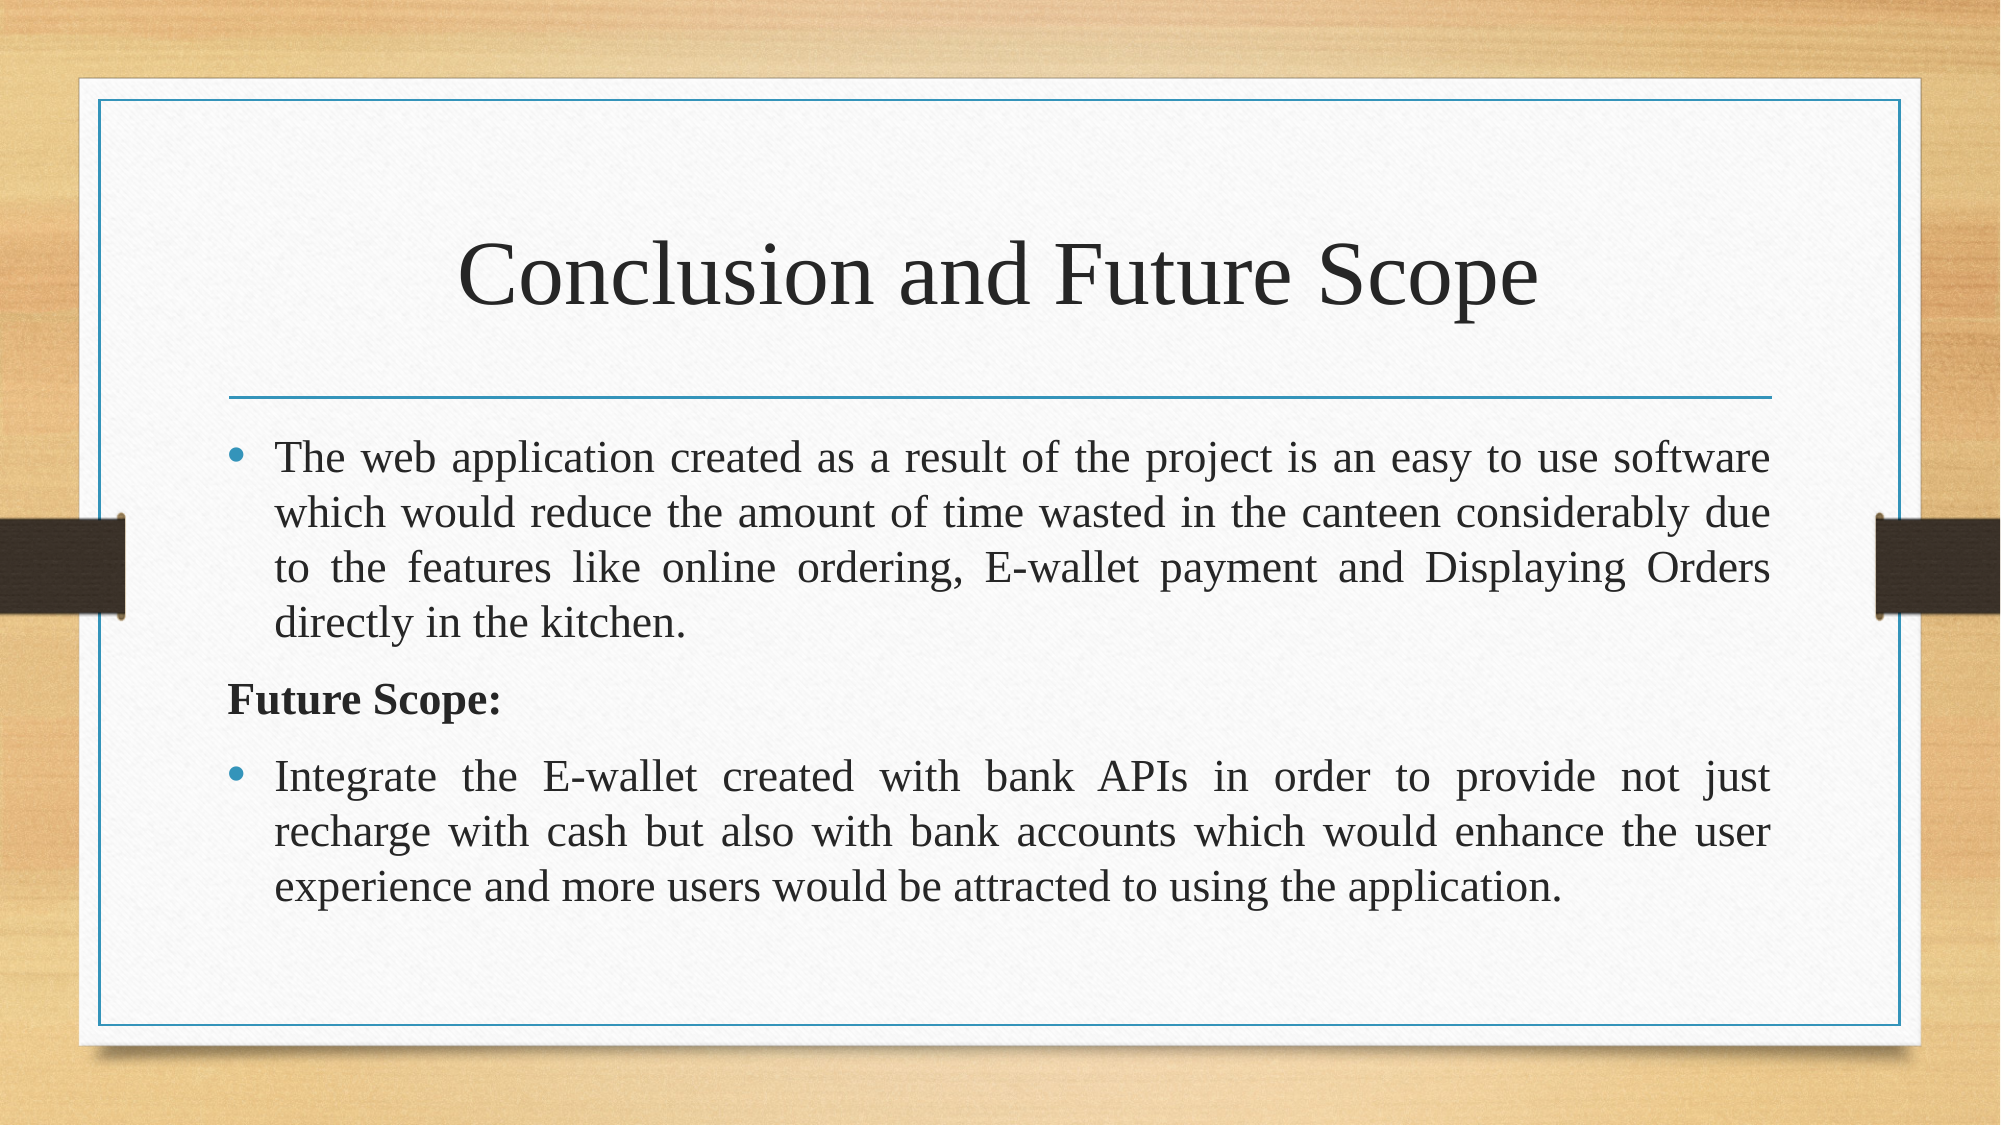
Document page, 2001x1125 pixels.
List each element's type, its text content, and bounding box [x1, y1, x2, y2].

list The web application created as a result of the project is an easy to use software which would reduce the amount of time wasted in the canteen considerably due to the features like online ordering, E-wallet payment and Displaying Orders directly in the kitchen. Future Scope: Integrate the E-wallet created with bank APIs in order to provide not just recharge with cash but also with bank accounts which would enhance the user experience and more users would be attracted to using the application. [212, 419, 1788, 964]
title Conclusion and Future Scope [212, 161, 1788, 375]
picture [0, 0, 2001, 1125]
